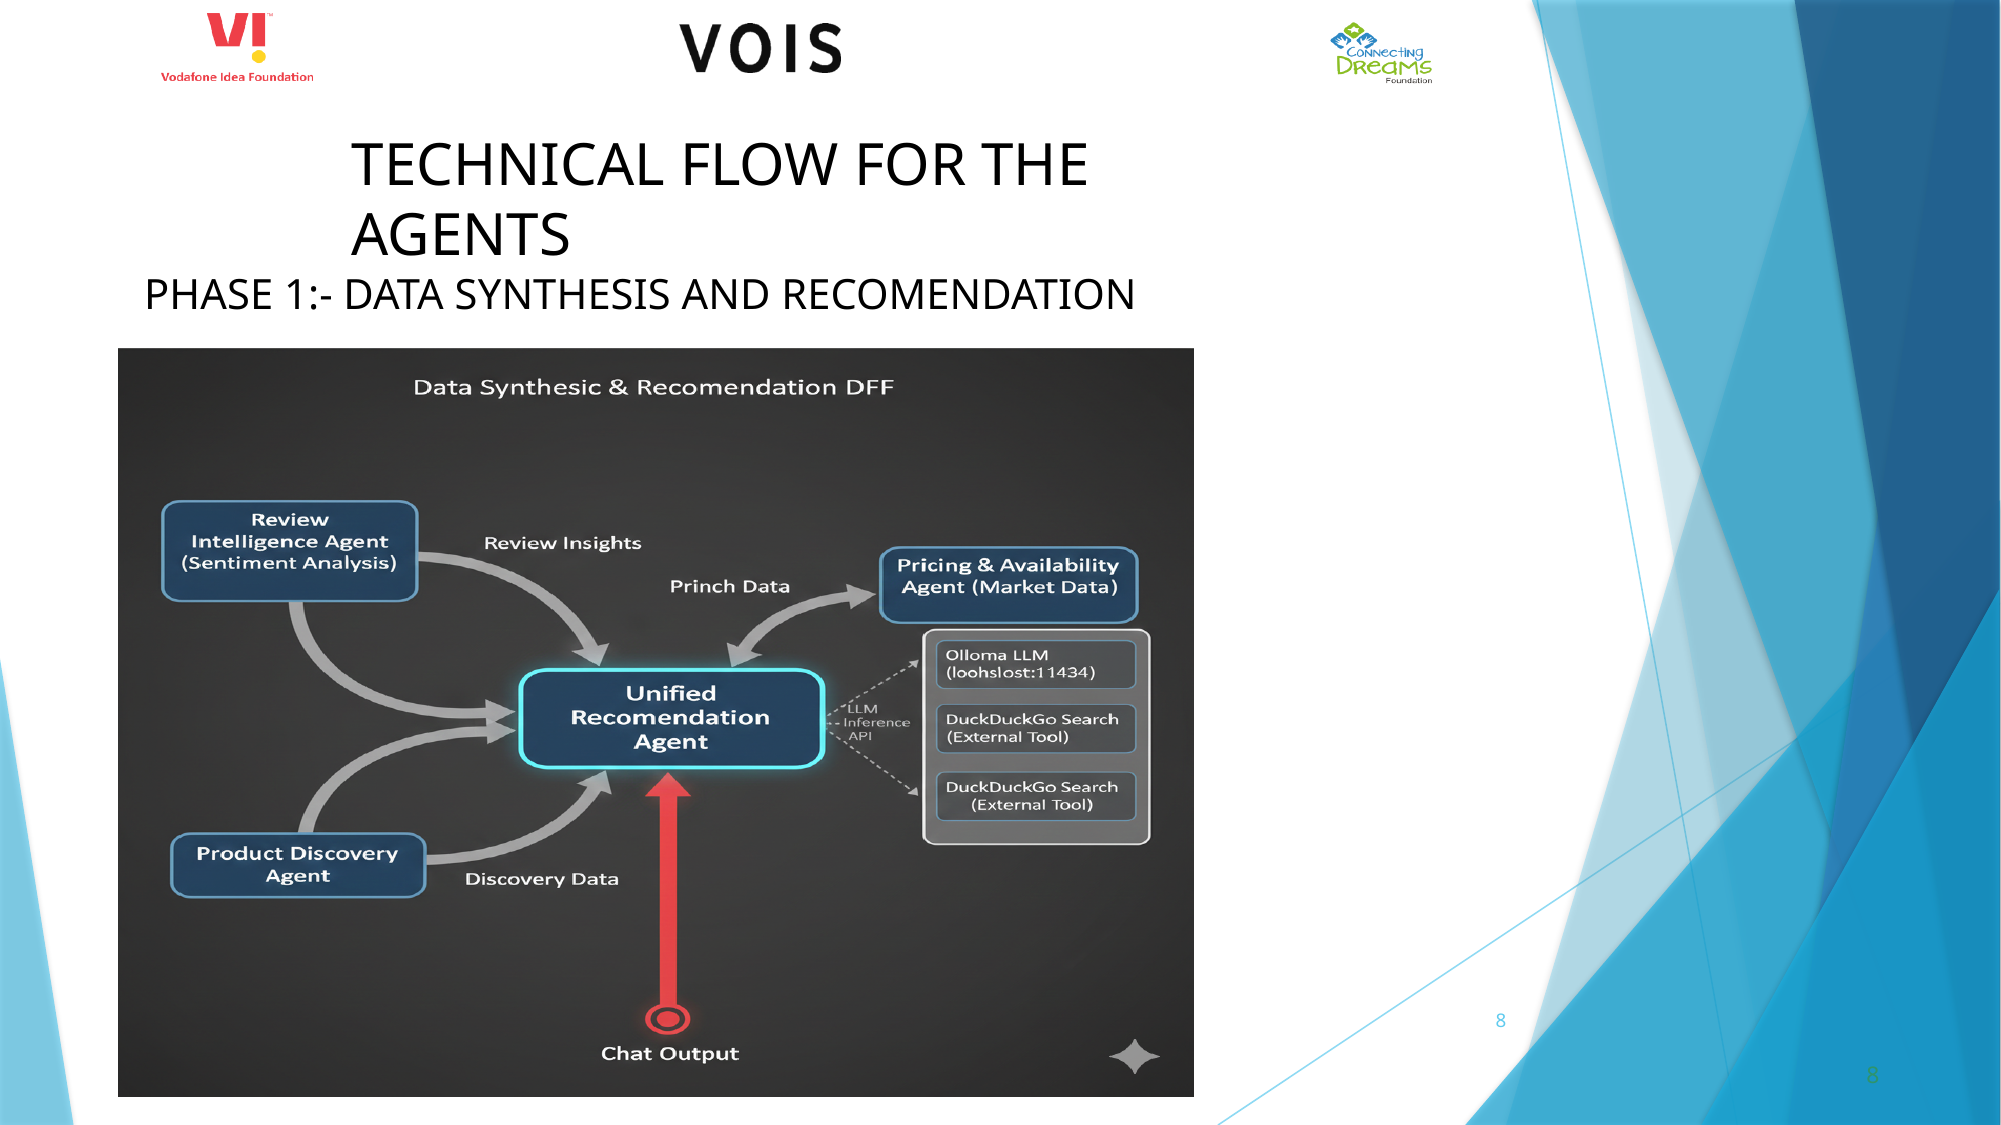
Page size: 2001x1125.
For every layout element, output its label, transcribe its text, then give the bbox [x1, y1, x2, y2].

picture [161, 13, 313, 81]
text_box PHASE 1:- DATA SYNTHESIS AND RECOMENDATION [129, 260, 1650, 326]
picture [1316, 13, 1445, 90]
picture [117, 348, 1195, 1097]
picture [679, 23, 841, 73]
slide_number 8 [1409, 991, 1522, 1051]
text_box TECHNICAL FLOW FOR THE AGENTS [337, 120, 1318, 275]
